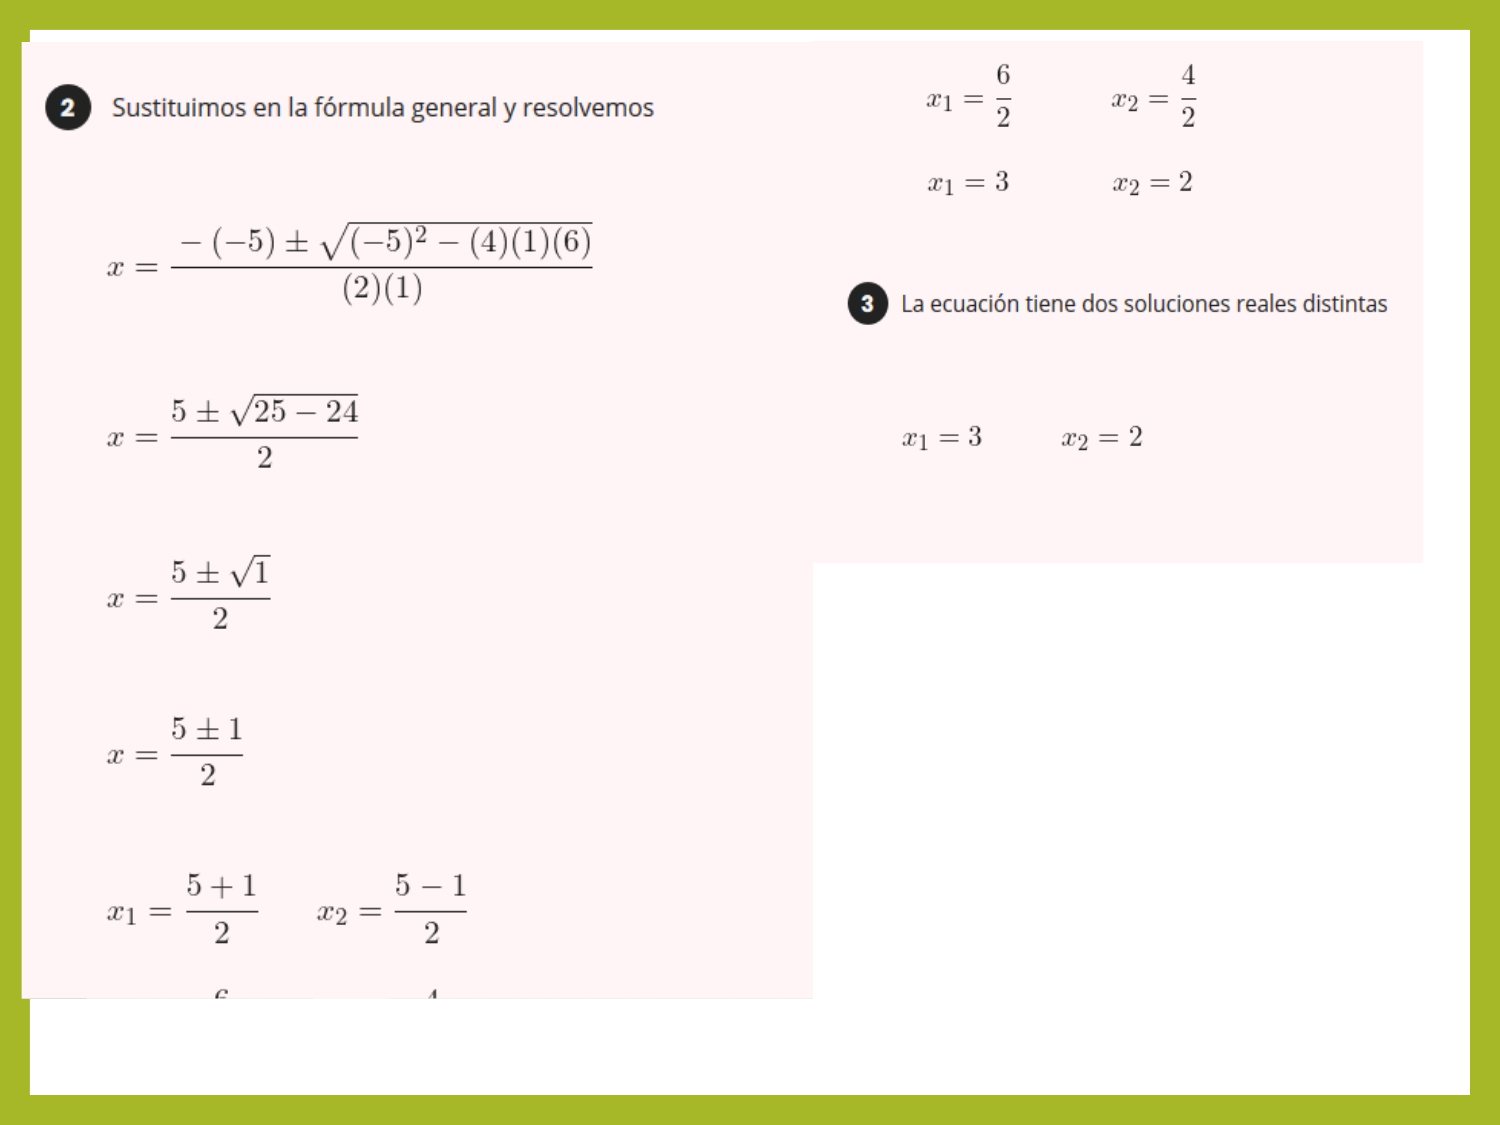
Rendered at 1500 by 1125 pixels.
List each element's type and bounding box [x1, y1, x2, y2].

picture [21, 41, 1424, 1000]
